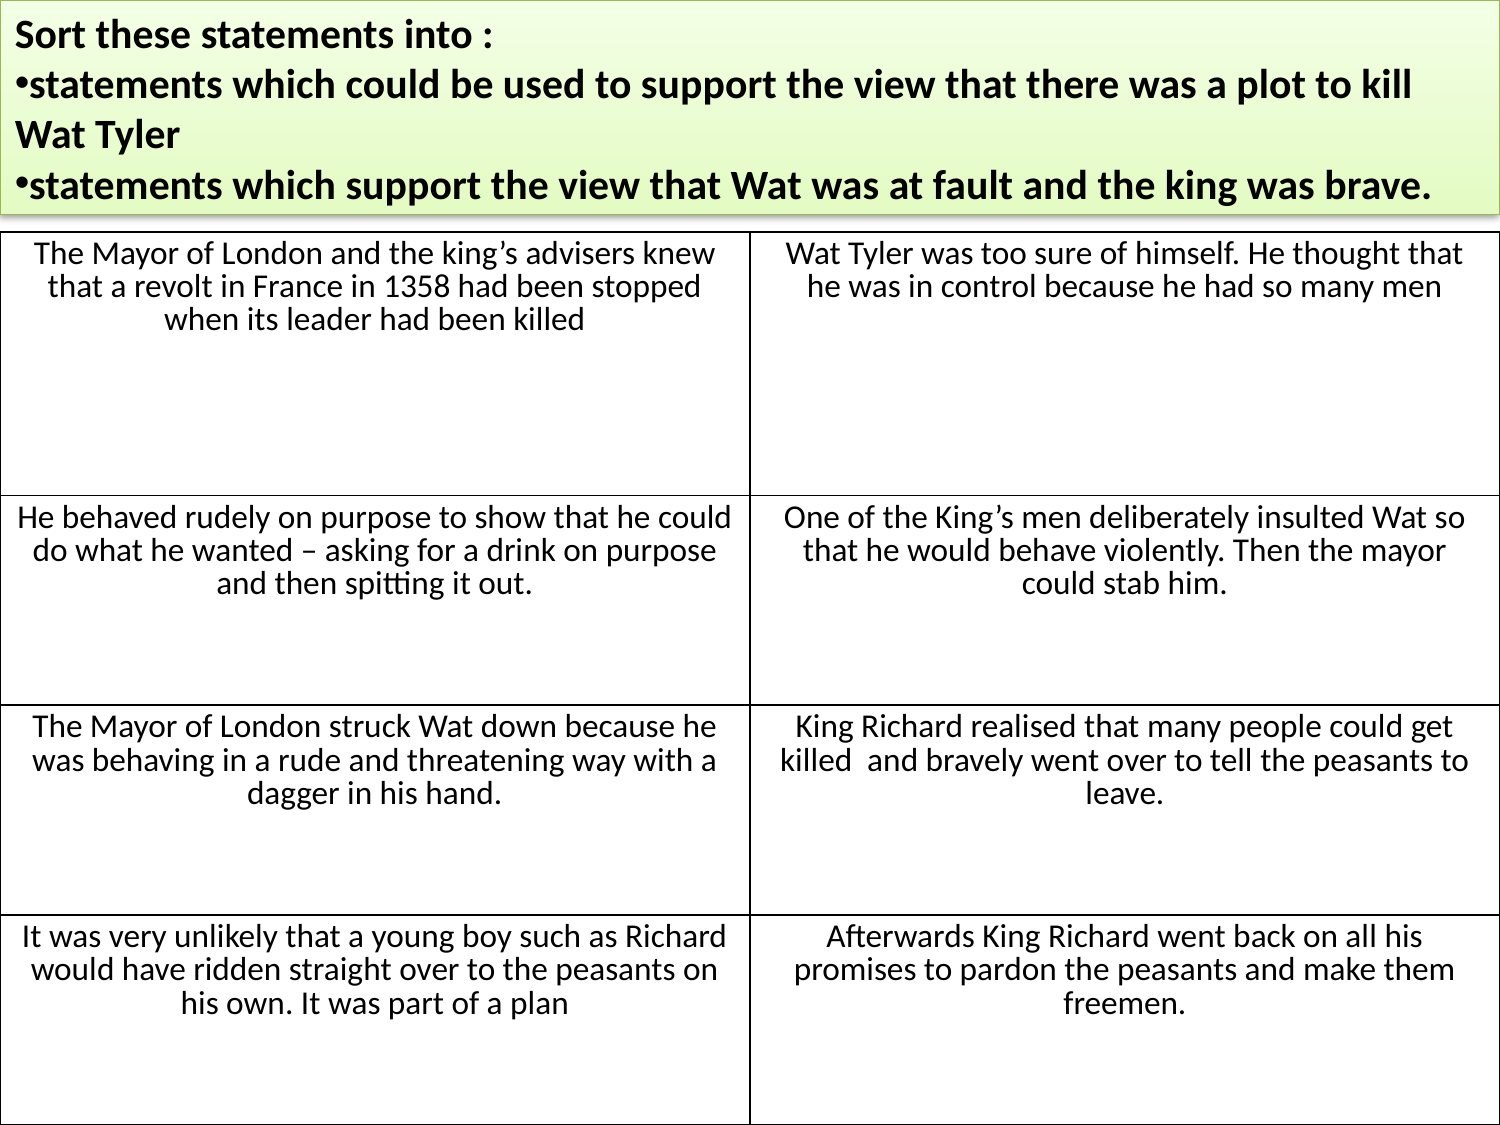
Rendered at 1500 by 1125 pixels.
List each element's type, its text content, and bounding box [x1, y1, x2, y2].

table_header Wat Tyler was too sure of himself. He thought that he was in control because he had so many men [751, 233, 1499, 495]
table_cell King Richard realised that many people could get killed and bravely went over to tell the peasants to leave. [751, 706, 1499, 914]
table_header The Mayor of London and the king’s advisers knew that a revolt in France in 1358 had been stopped when its leader had been killed [1, 233, 749, 495]
table_cell The Mayor of London struck Wat down because he was behaving in a rude and threatening way with a dagger in his hand. [1, 706, 749, 914]
text_box Sort these statements into : statements which could be used to support the view that there was a plot to kill Wat Tyler statements which support the view that Wat was at fault and the king was brave. [0, 0, 1500, 215]
table_cell It was very unlikely that a young boy such as Richard would have ridden straight over to the peasants on his own. It was part of a plan [1, 916, 749, 1124]
table_cell One of the King’s men deliberately insulted Wat so that he would behave violently. Then the mayor could stab him. [751, 496, 1499, 704]
table_cell He behaved rudely on purpose to show that he could do what he wanted – asking for a drink on purpose and then spitting it out. [1, 496, 749, 704]
table_cell Afterwards King Richard went back on all his promises to pardon the peasants and make them freemen. [751, 916, 1499, 1124]
